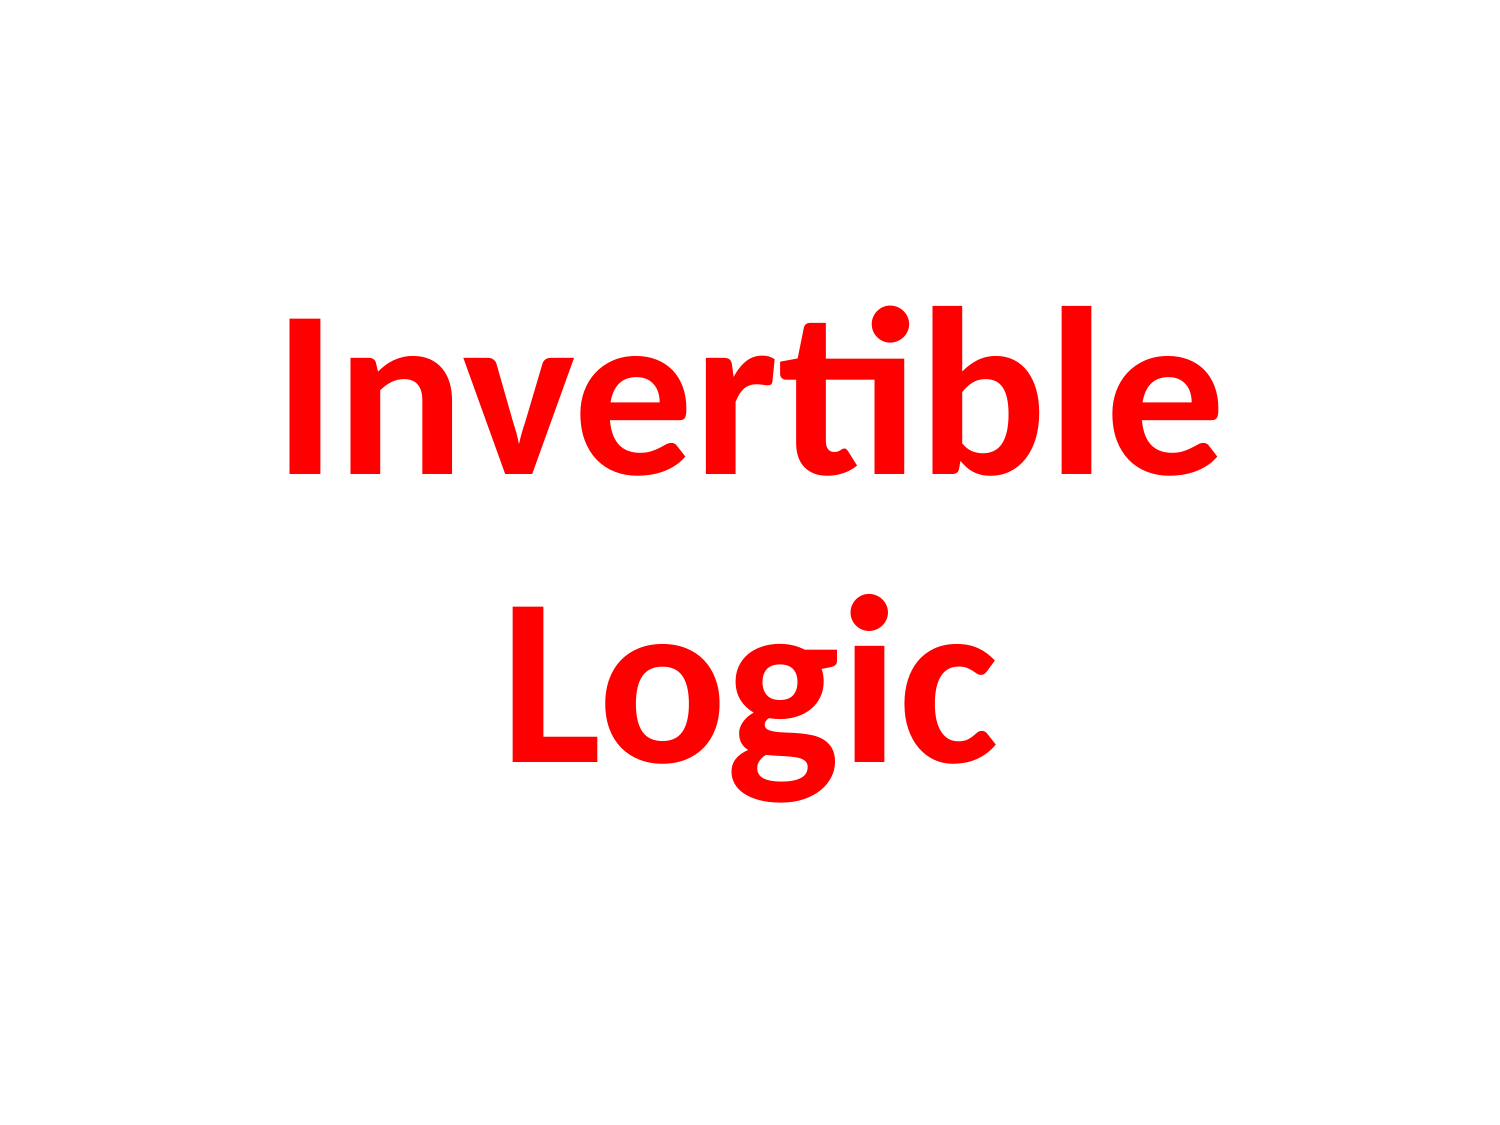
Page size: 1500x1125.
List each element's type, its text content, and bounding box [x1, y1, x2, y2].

title Invertible Logic [75, 45, 1425, 1000]
